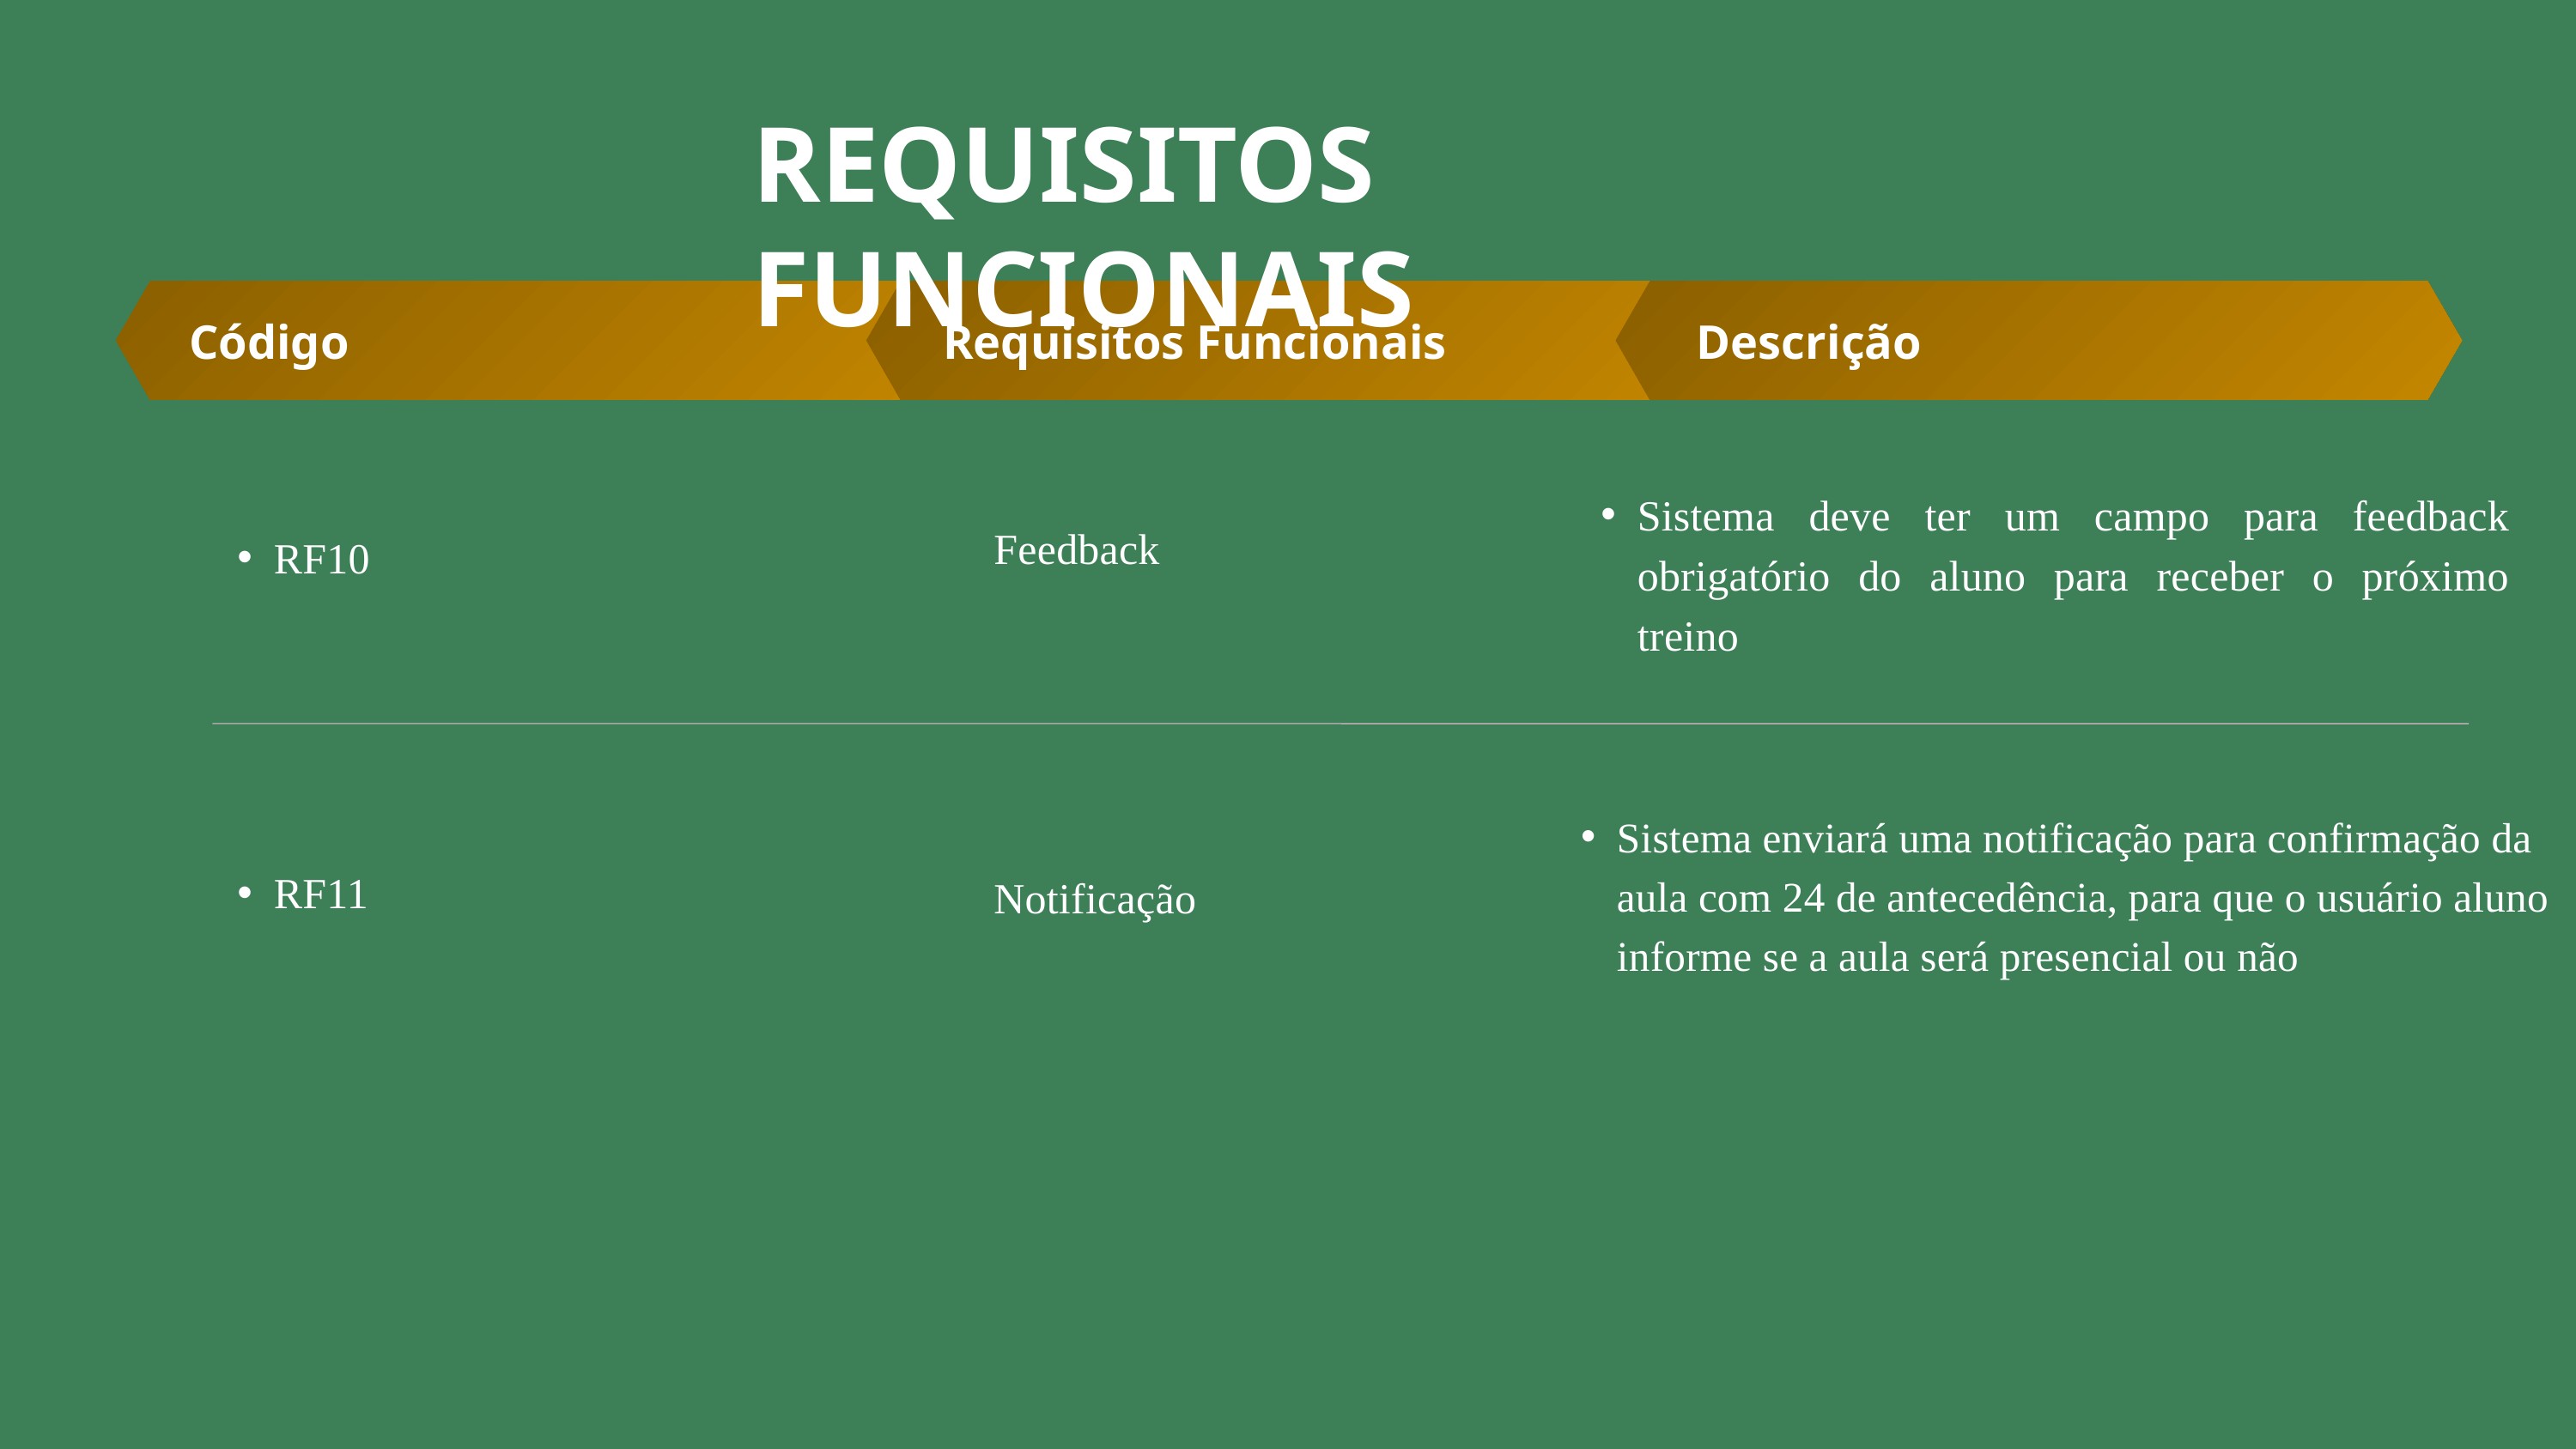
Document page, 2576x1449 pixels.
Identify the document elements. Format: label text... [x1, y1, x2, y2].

text_box RF11 [200, 857, 833, 918]
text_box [115, 280, 865, 401]
text_box REQUISITOS FUNCIONAIS [752, 98, 1929, 279]
text_box RF10 [200, 522, 833, 583]
text_box Sistema deve ter um campo para feedback obrigatório do aluno para receber o próximo treino [1564, 479, 2511, 660]
text_box Feedback [993, 512, 1515, 573]
text_box Sistema enviará uma notificação para confirmação da aula com 24 de antecedência, para que o usuário aluno informe se a aula será presencial ou não [1545, 802, 2576, 980]
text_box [866, 280, 1614, 401]
text_box Notificação [993, 862, 1545, 923]
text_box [1615, 280, 2463, 401]
